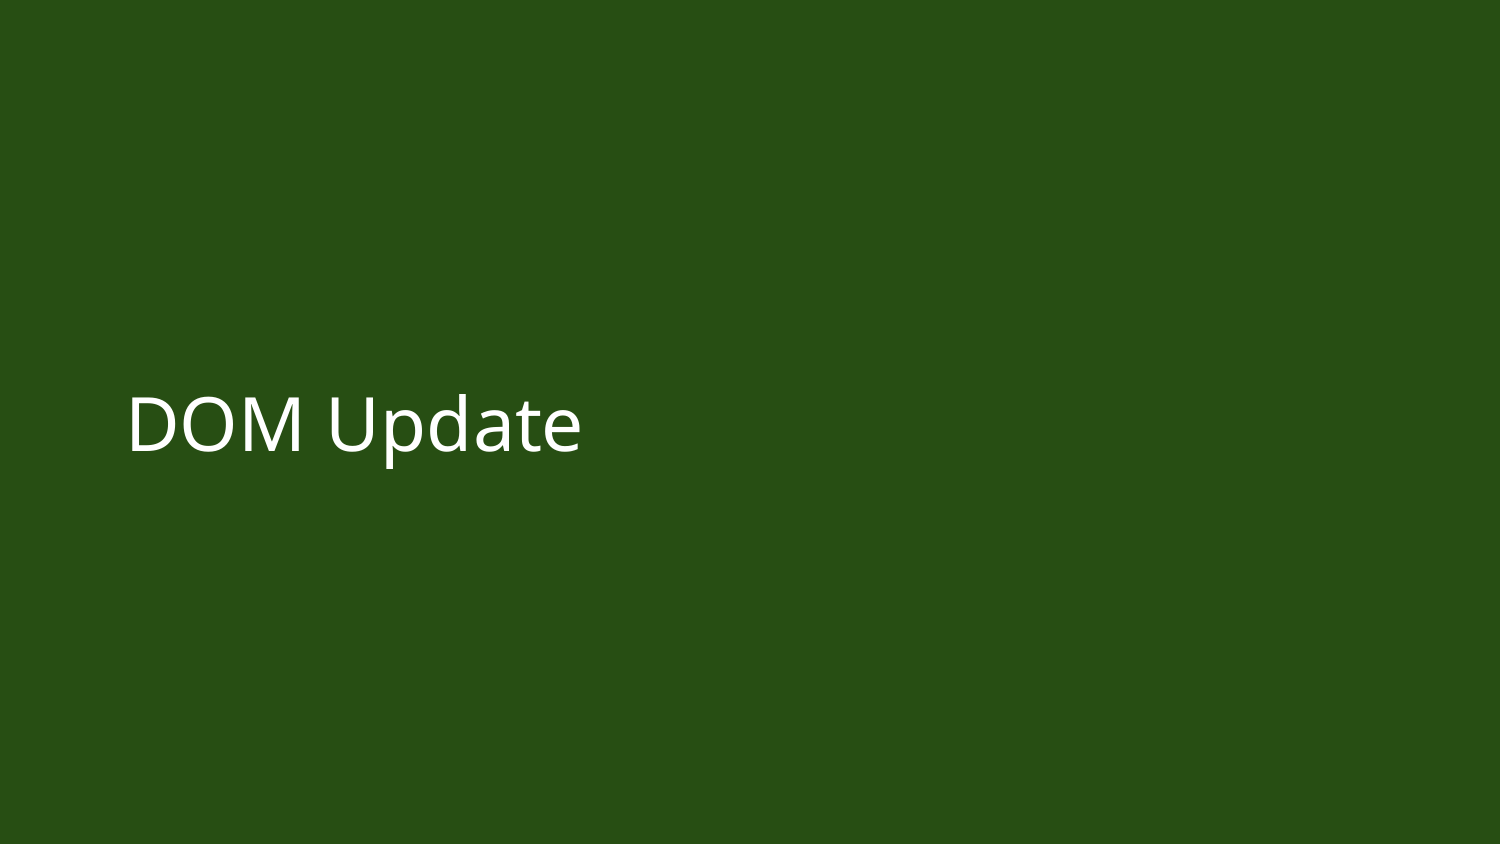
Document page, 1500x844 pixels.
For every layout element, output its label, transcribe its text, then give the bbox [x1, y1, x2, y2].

title DOM Update [110, 351, 1399, 493]
